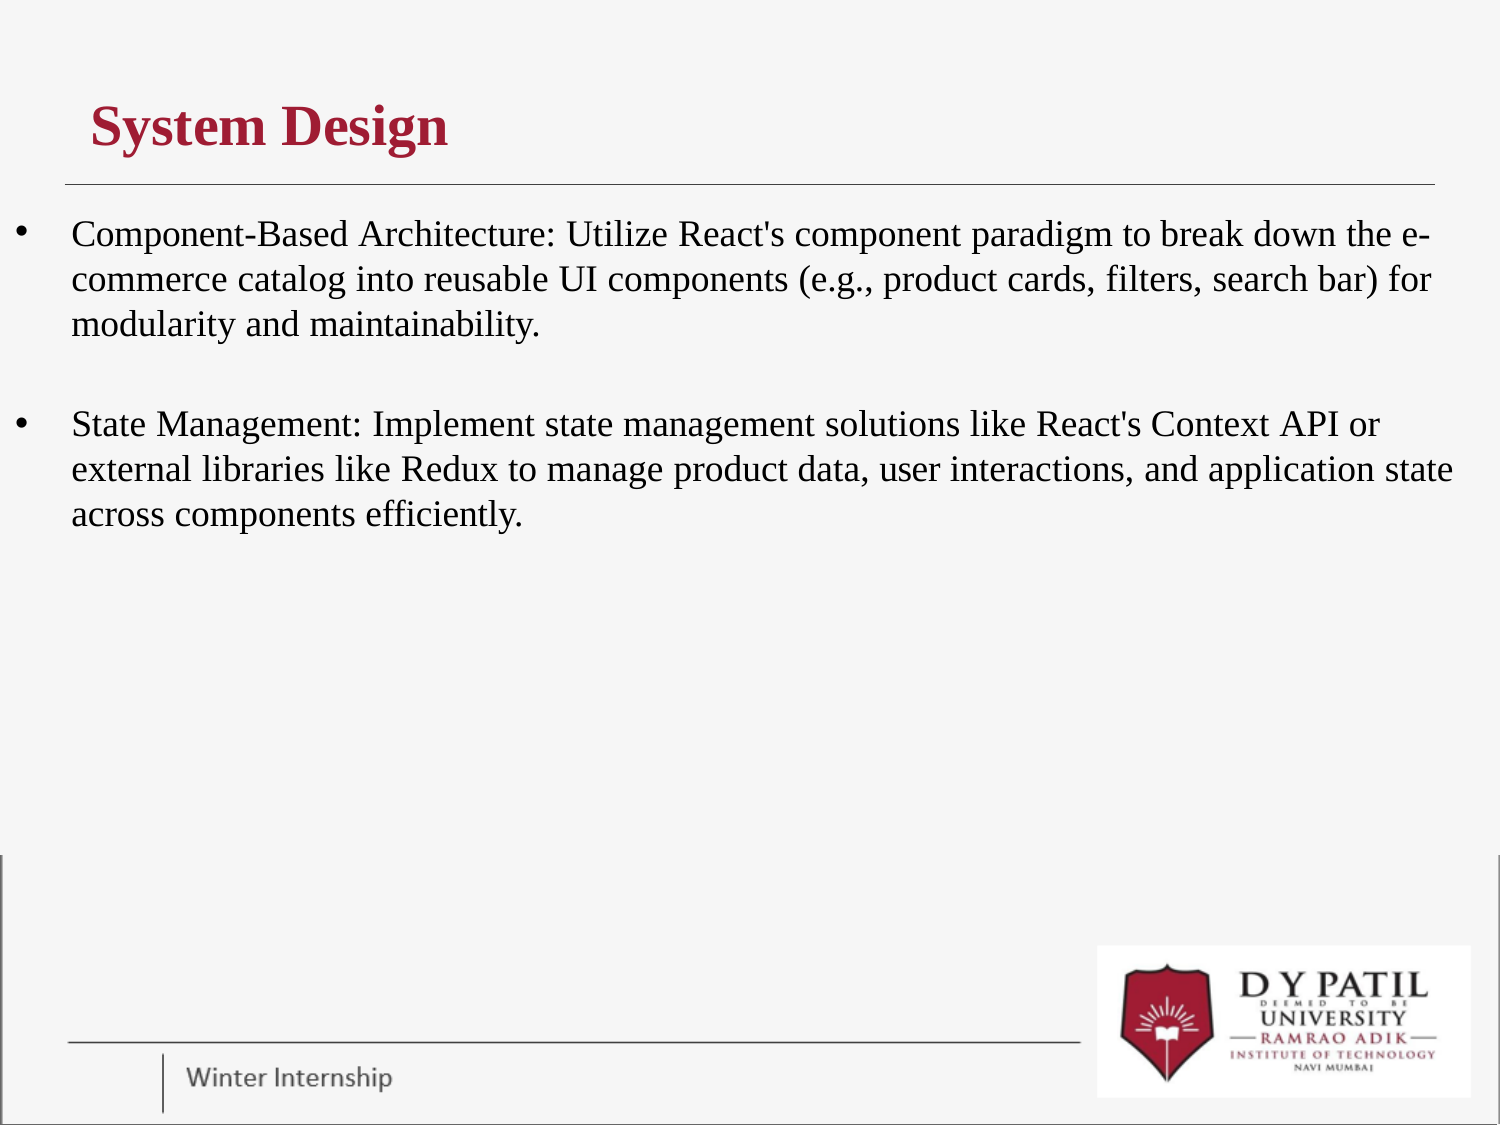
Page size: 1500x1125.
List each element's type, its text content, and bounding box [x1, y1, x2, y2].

text_box System Design Component-Based Architecture: Utilize React's component paradigm to break down the e-commerce catalog into reusable UI components (e.g., product cards, filters, search bar) for modularity and maintainability. State Management: Implement state management solutions like React's Context API or external libraries like Redux to manage product data, user interactions, and application state across components efficiently. [12, 84, 1481, 535]
picture [0, 854, 1500, 1125]
